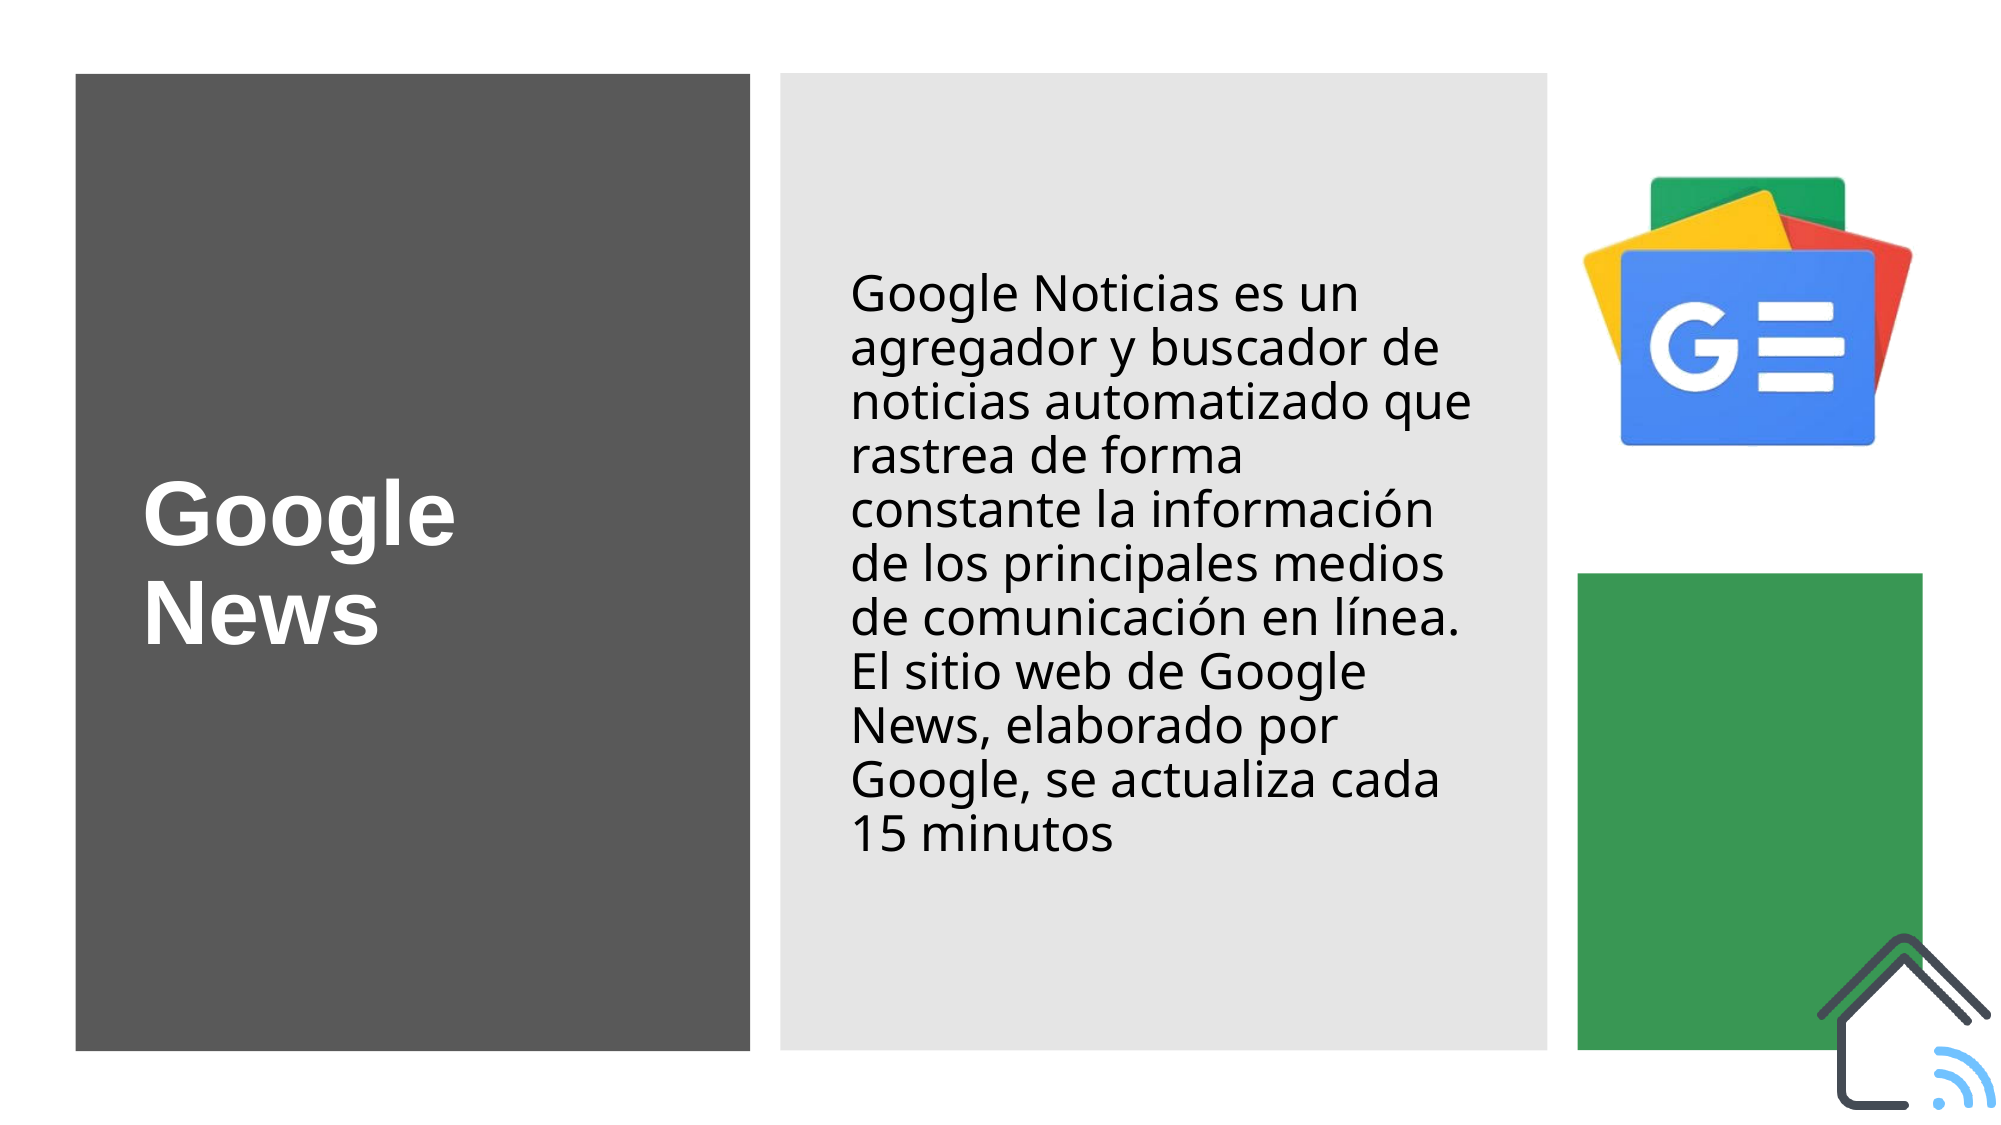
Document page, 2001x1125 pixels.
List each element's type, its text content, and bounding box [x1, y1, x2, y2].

title Google News [127, 125, 703, 1006]
text_box [779, 72, 1548, 1051]
text_box [75, 73, 751, 1052]
picture [1808, 918, 2000, 1111]
list Google Noticias es un agregador y buscador de noticias automatizado que rastrea de forma constante la información de los principales medios de comunicación en línea. El sitio web de Google News, elaborado por Google, se actualiza cada 15 minutos [835, 125, 1499, 1006]
picture [1577, 73, 1923, 551]
text_box [1577, 572, 1924, 1051]
